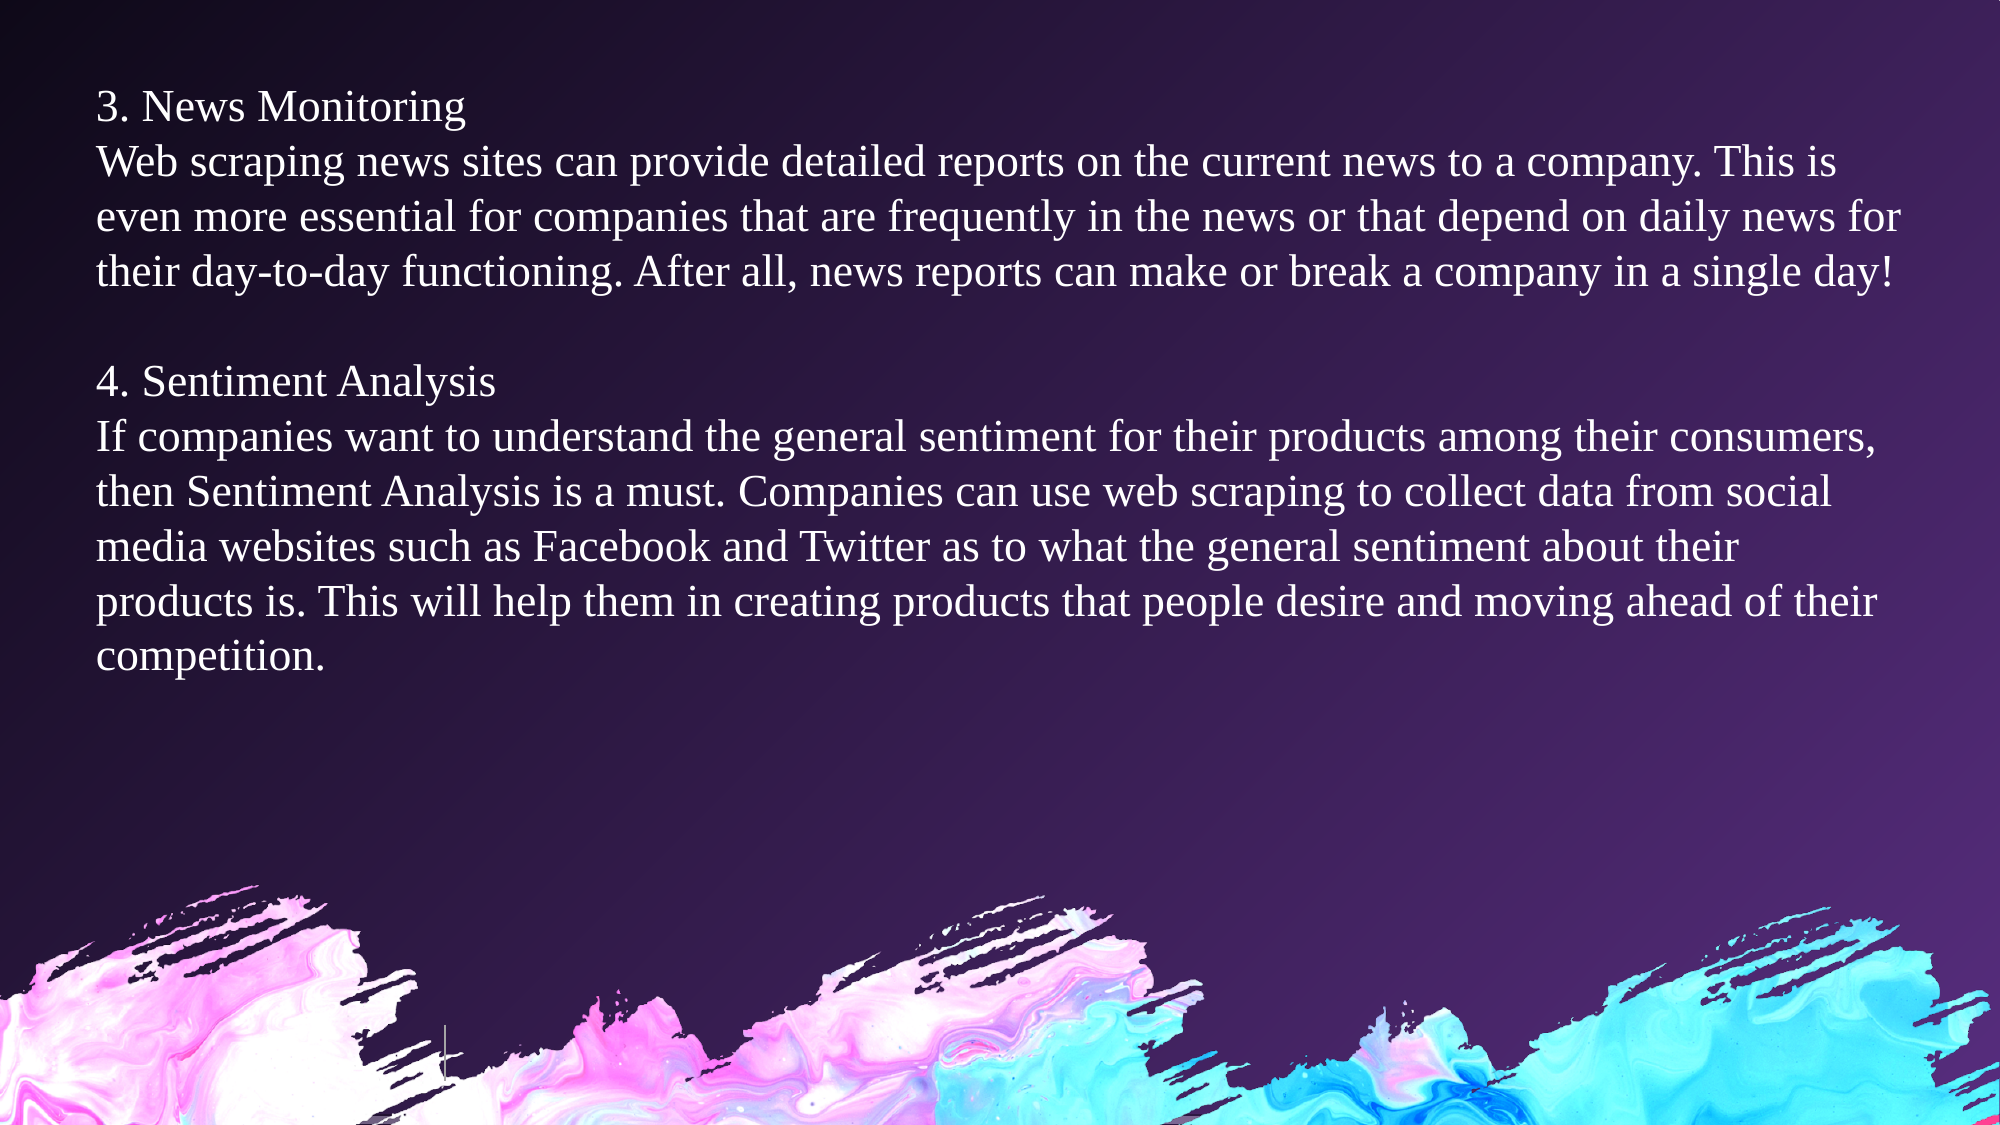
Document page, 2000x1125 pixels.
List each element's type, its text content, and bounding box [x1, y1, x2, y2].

text_box 3. News Monitoring Web scraping news sites can provide detailed reports on the current news to a company. This is even more essential for companies that are frequently in the news or that depend on daily news for their day-to-day functioning. After all, news reports can make or break a company in a single day! 4. Sentiment Analysis If companies want to understand the general sentiment for their products among their consumers, then Sentiment Analysis is a must. Companies can use web scraping to collect data from social media websites such as Facebook and Twitter as to what the general sentiment about their products is. This will help them in creating products that people desire and moving ahead of their competition. [80, 60, 1922, 696]
picture [0, 811, 2000, 1125]
